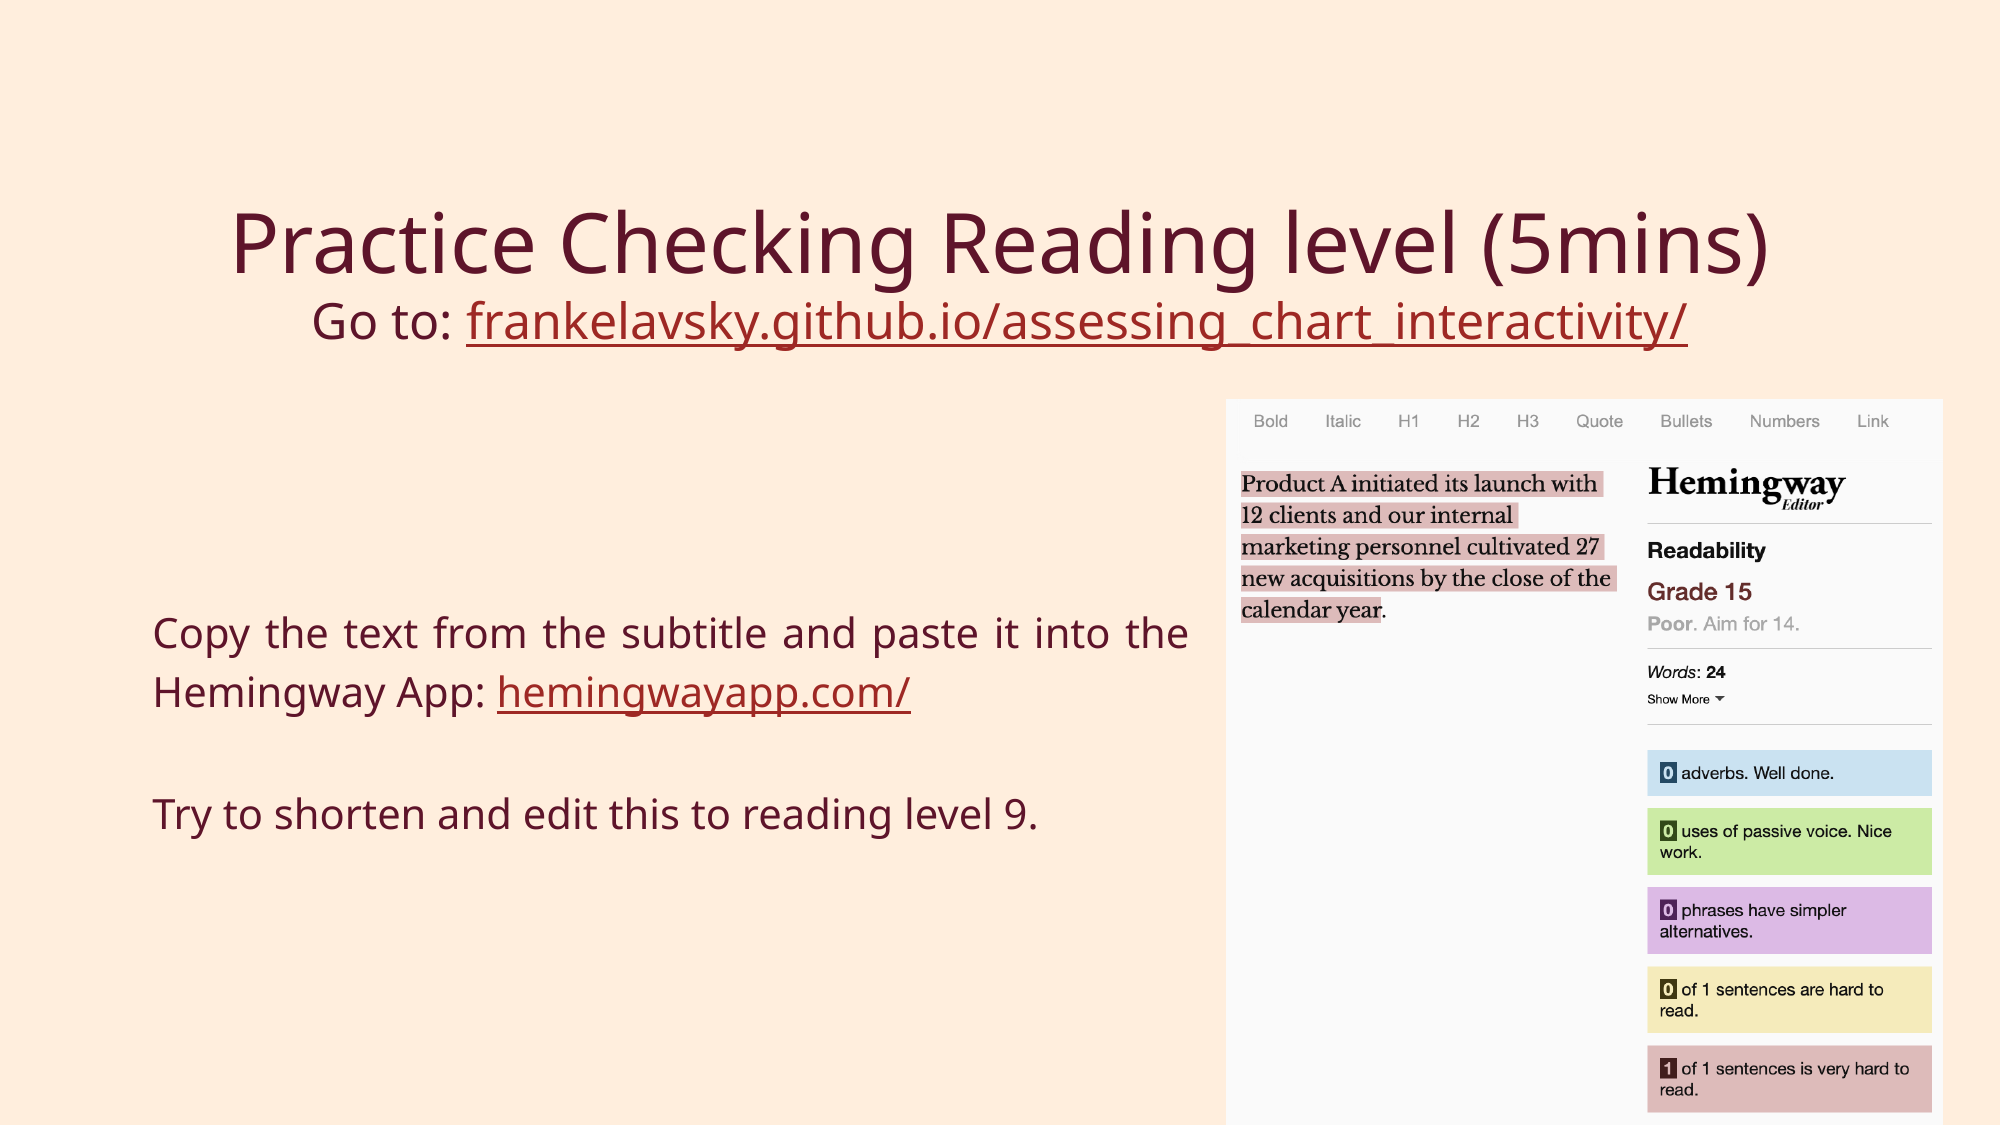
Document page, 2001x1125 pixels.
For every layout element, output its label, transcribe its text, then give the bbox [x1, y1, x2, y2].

title Practice Checking Reading level (5mins) Go to: frankelavsky.github.io/assessing_chart_interactivity/ [137, 174, 1863, 439]
list Copy the text from the subtitle and paste it into the Hemingway App: hemingwayapp.com/ Try to shorten and edit this to reading level 9. [137, 584, 1205, 1083]
picture [1226, 399, 1943, 1125]
